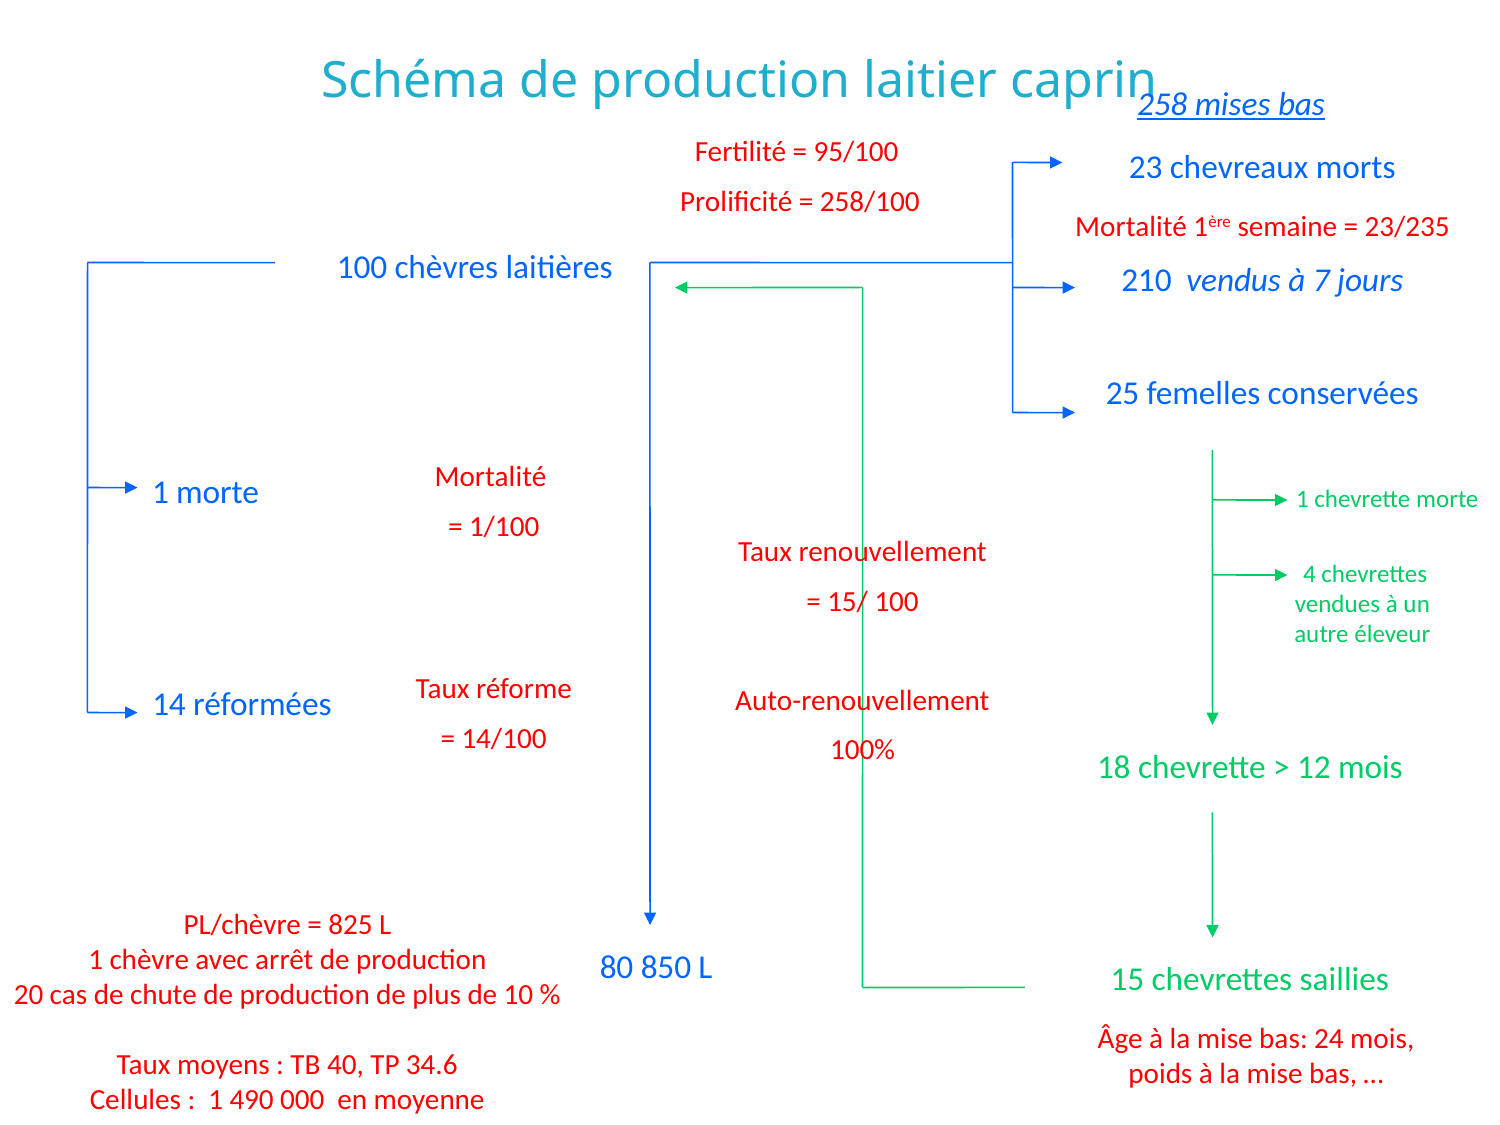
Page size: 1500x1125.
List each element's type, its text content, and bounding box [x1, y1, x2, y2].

text_box 15 chevrettes saillies [1037, 949, 1463, 1005]
text_box 4 chevrettes vendues à un autre éleveur [1249, 549, 1475, 655]
text_box 100 chèvres laitières [275, 237, 675, 293]
text_box 258 mises bas [1049, 74, 1413, 130]
text_box Âge à la mise bas: 24 mois, poids à la mise bas, … [1062, 1012, 1450, 1098]
text_box 1 morte [137, 462, 337, 518]
text_box [88, 706, 138, 719]
text_box 1 chevrette morte [1274, 474, 1500, 520]
text_box Mortalité = 1/100 [337, 450, 650, 550]
text_box [643, 263, 657, 925]
text_box 14 réformées [137, 674, 337, 730]
text_box [675, 281, 863, 294]
text_box Taux réforme = 14/100 [337, 662, 650, 762]
text_box [1013, 281, 1075, 294]
text_box [1012, 406, 1075, 419]
text_box Mortalité 1ère semaine = 23/235 [1438, 199, 1475, 250]
title Schéma de production laitier caprin [64, 19, 1415, 135]
text_box [88, 481, 137, 494]
text_box Mortalité 1ère semaine = 23/235 [1050, 199, 1087, 250]
text_box Fertilité = 95/100 Prolificité = 258/100 [600, 125, 1000, 225]
text_box [1206, 812, 1219, 938]
text_box 23 chevreaux morts 210 vendus à 7 jours 25 femelles conservées [1087, 137, 1438, 419]
text_box [1206, 576, 1219, 725]
text_box 18 chevrette > 12 mois [1037, 737, 1463, 793]
text_box Taux renouvellement = 15/ 100 Auto-renouvellement 100% [687, 524, 1038, 773]
text_box [1012, 156, 1063, 169]
text_box PL/chèvre = 825 L 1 chèvre avec arrêt de production 20 cas de chute de production de plus de 10 % Taux moyens : TB 40, TP 34.6 Cellules : 1 490 000 en moyenne [0, 897, 600, 1123]
text_box 80 850 L [600, 937, 763, 993]
